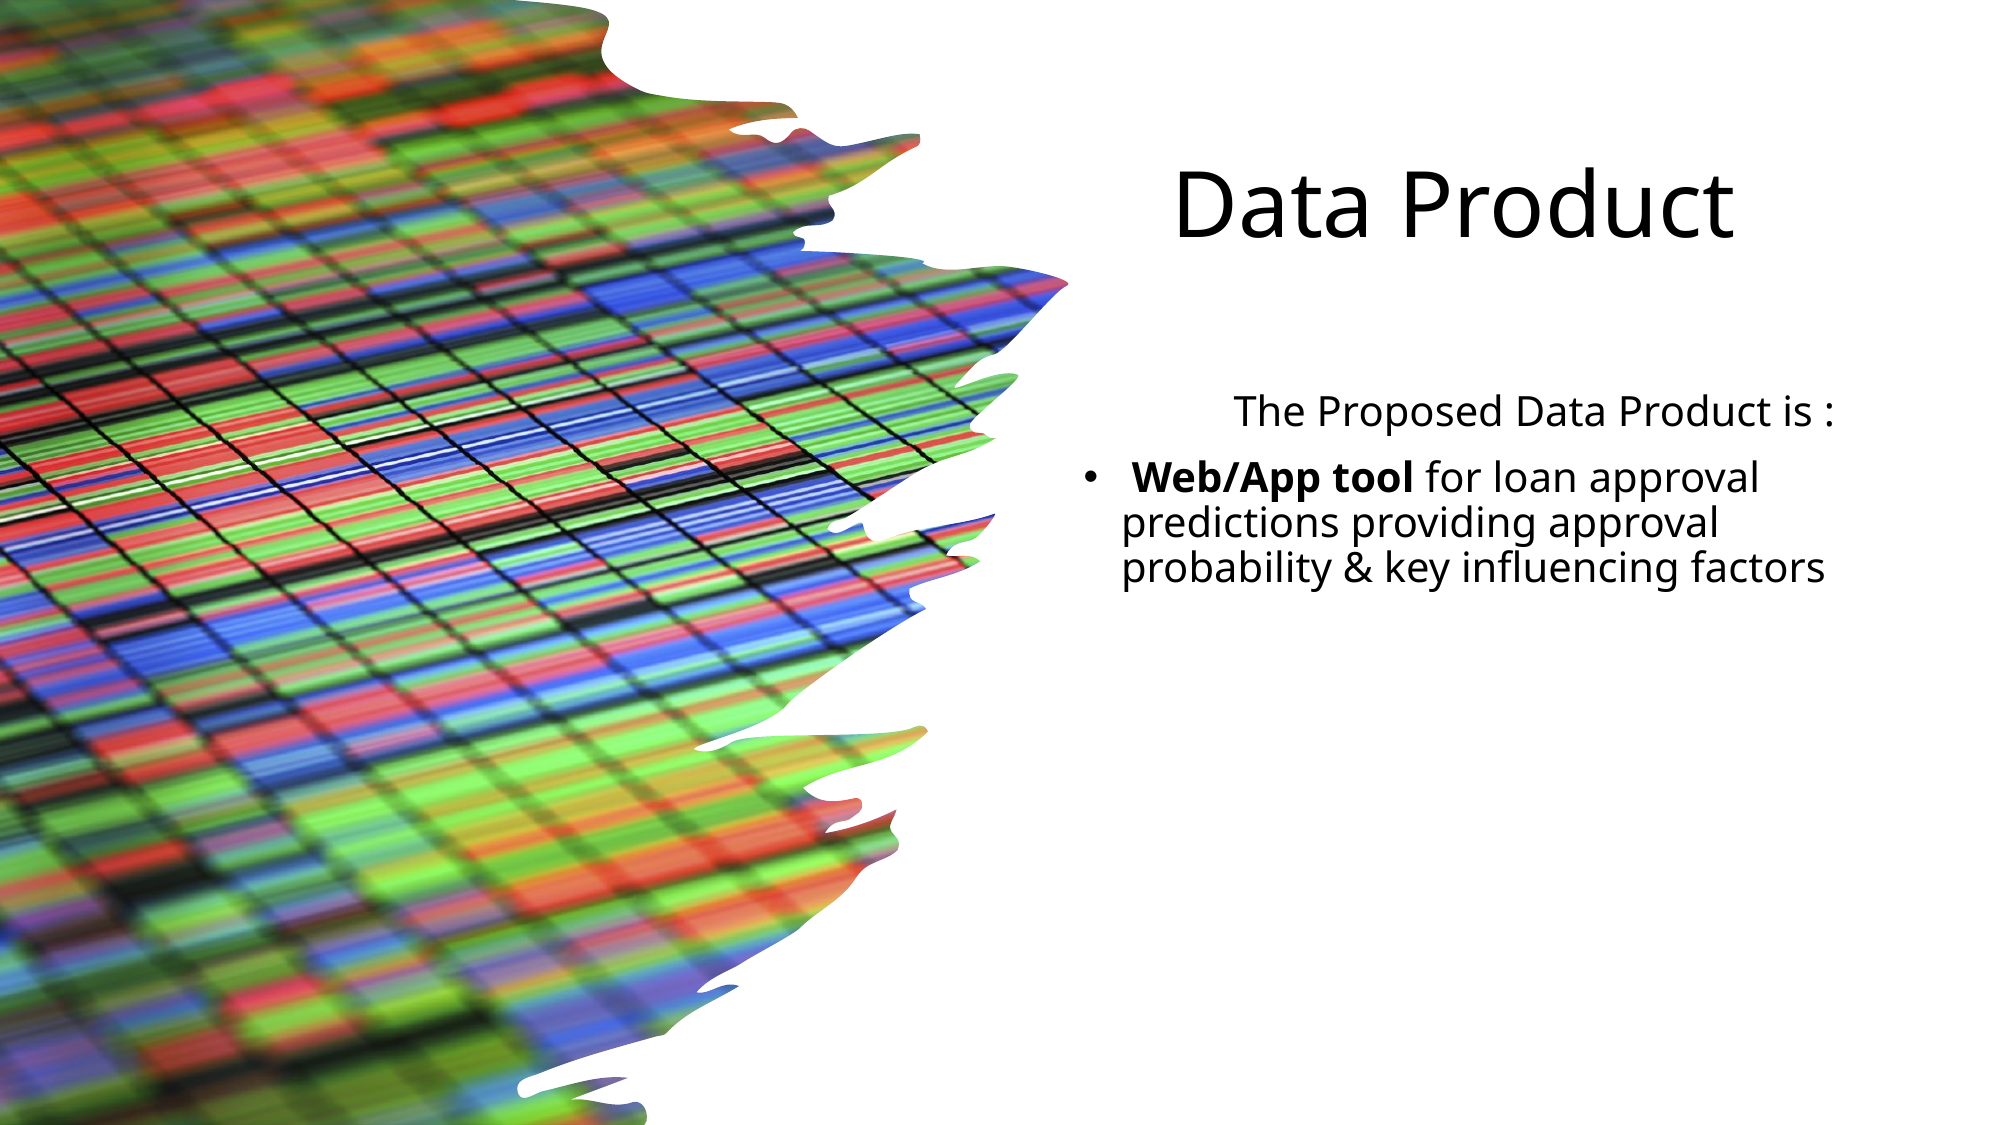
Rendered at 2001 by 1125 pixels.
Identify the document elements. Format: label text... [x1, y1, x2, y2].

text_box [1069, 0, 2000, 1125]
title Data Product [1069, 59, 1863, 357]
list The Proposed Data Product is : Web/App tool for loan approval predictions providing approval probability & key influencing factors [1069, 382, 1863, 1014]
picture [0, 0, 1069, 1125]
